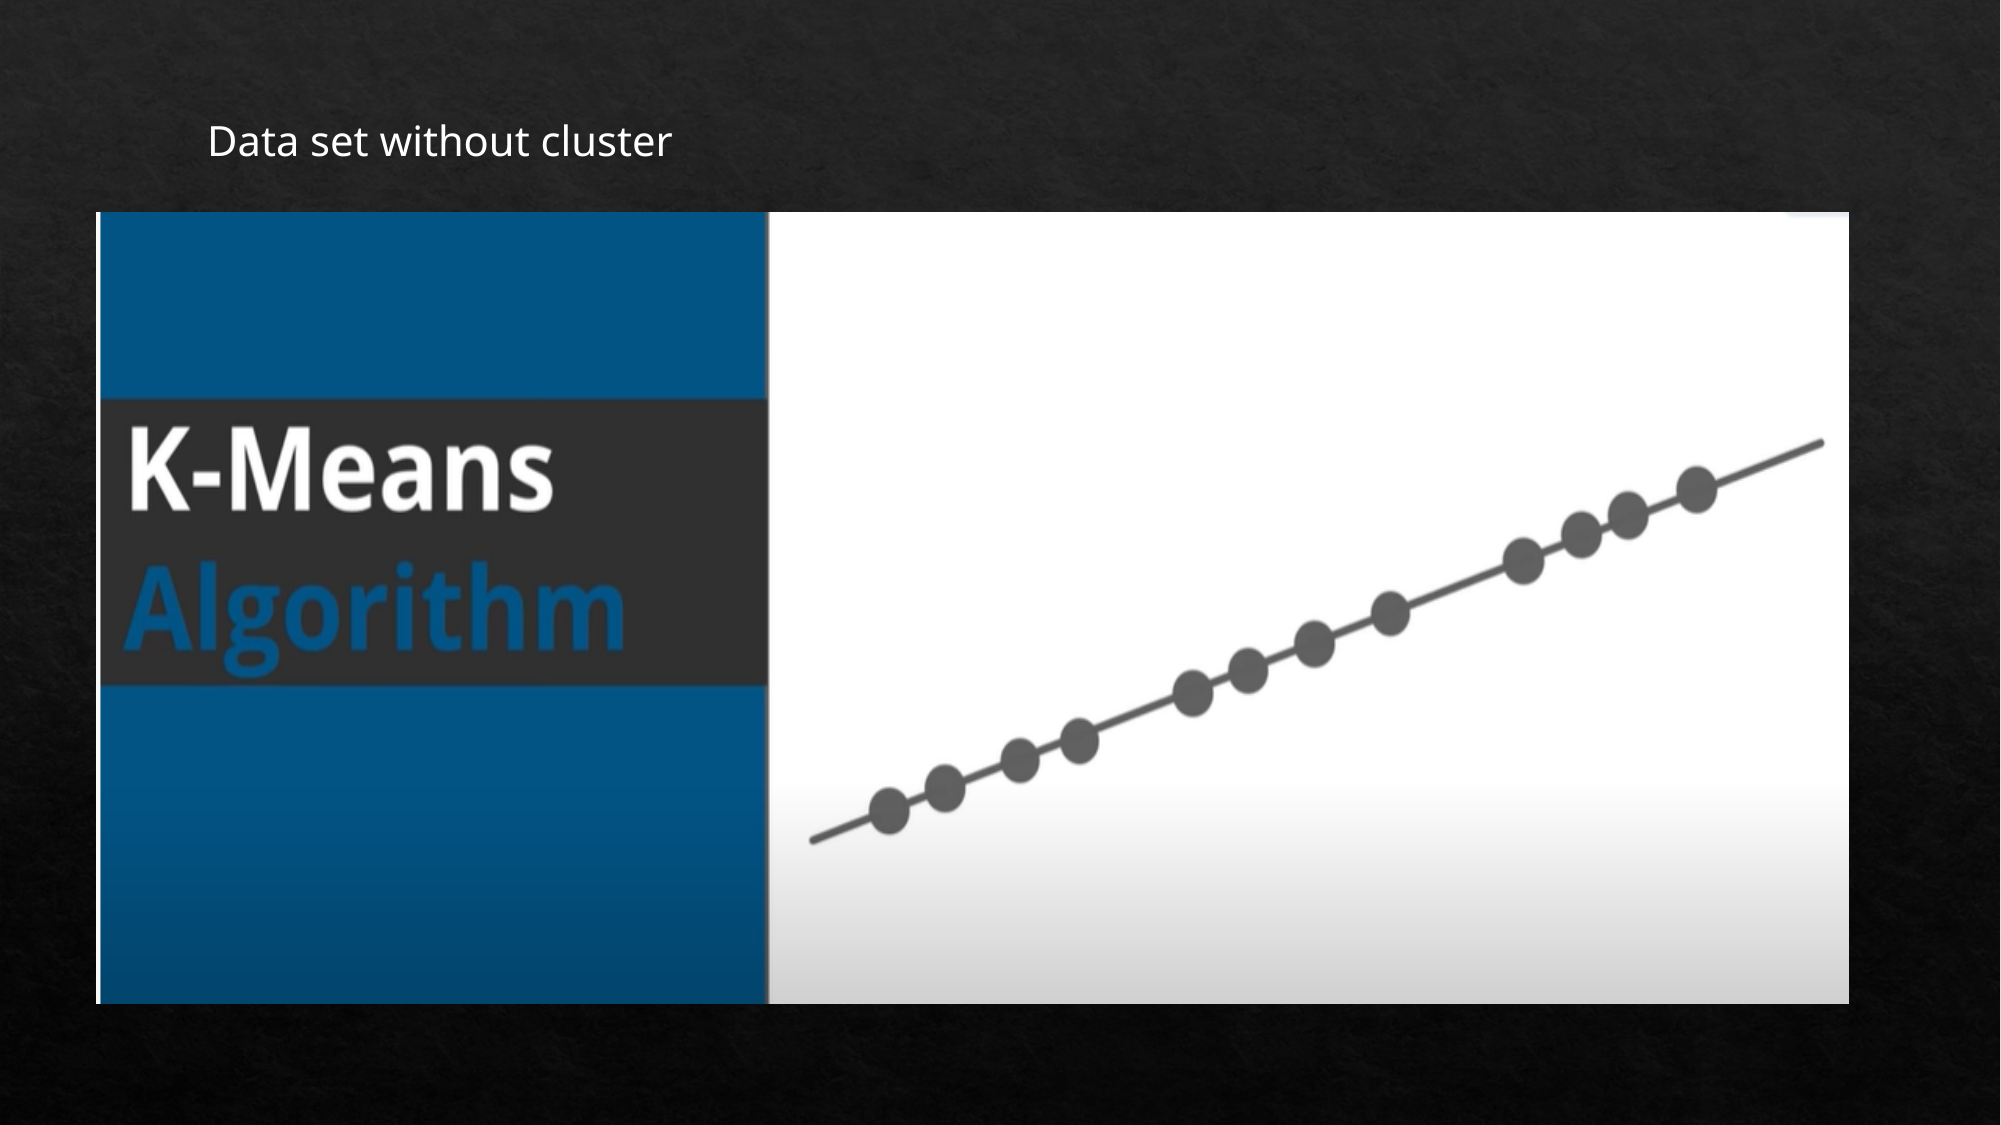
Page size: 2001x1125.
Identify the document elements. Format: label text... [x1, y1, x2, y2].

text_box Data set without cluster [192, 107, 1364, 173]
picture [96, 212, 1849, 1004]
